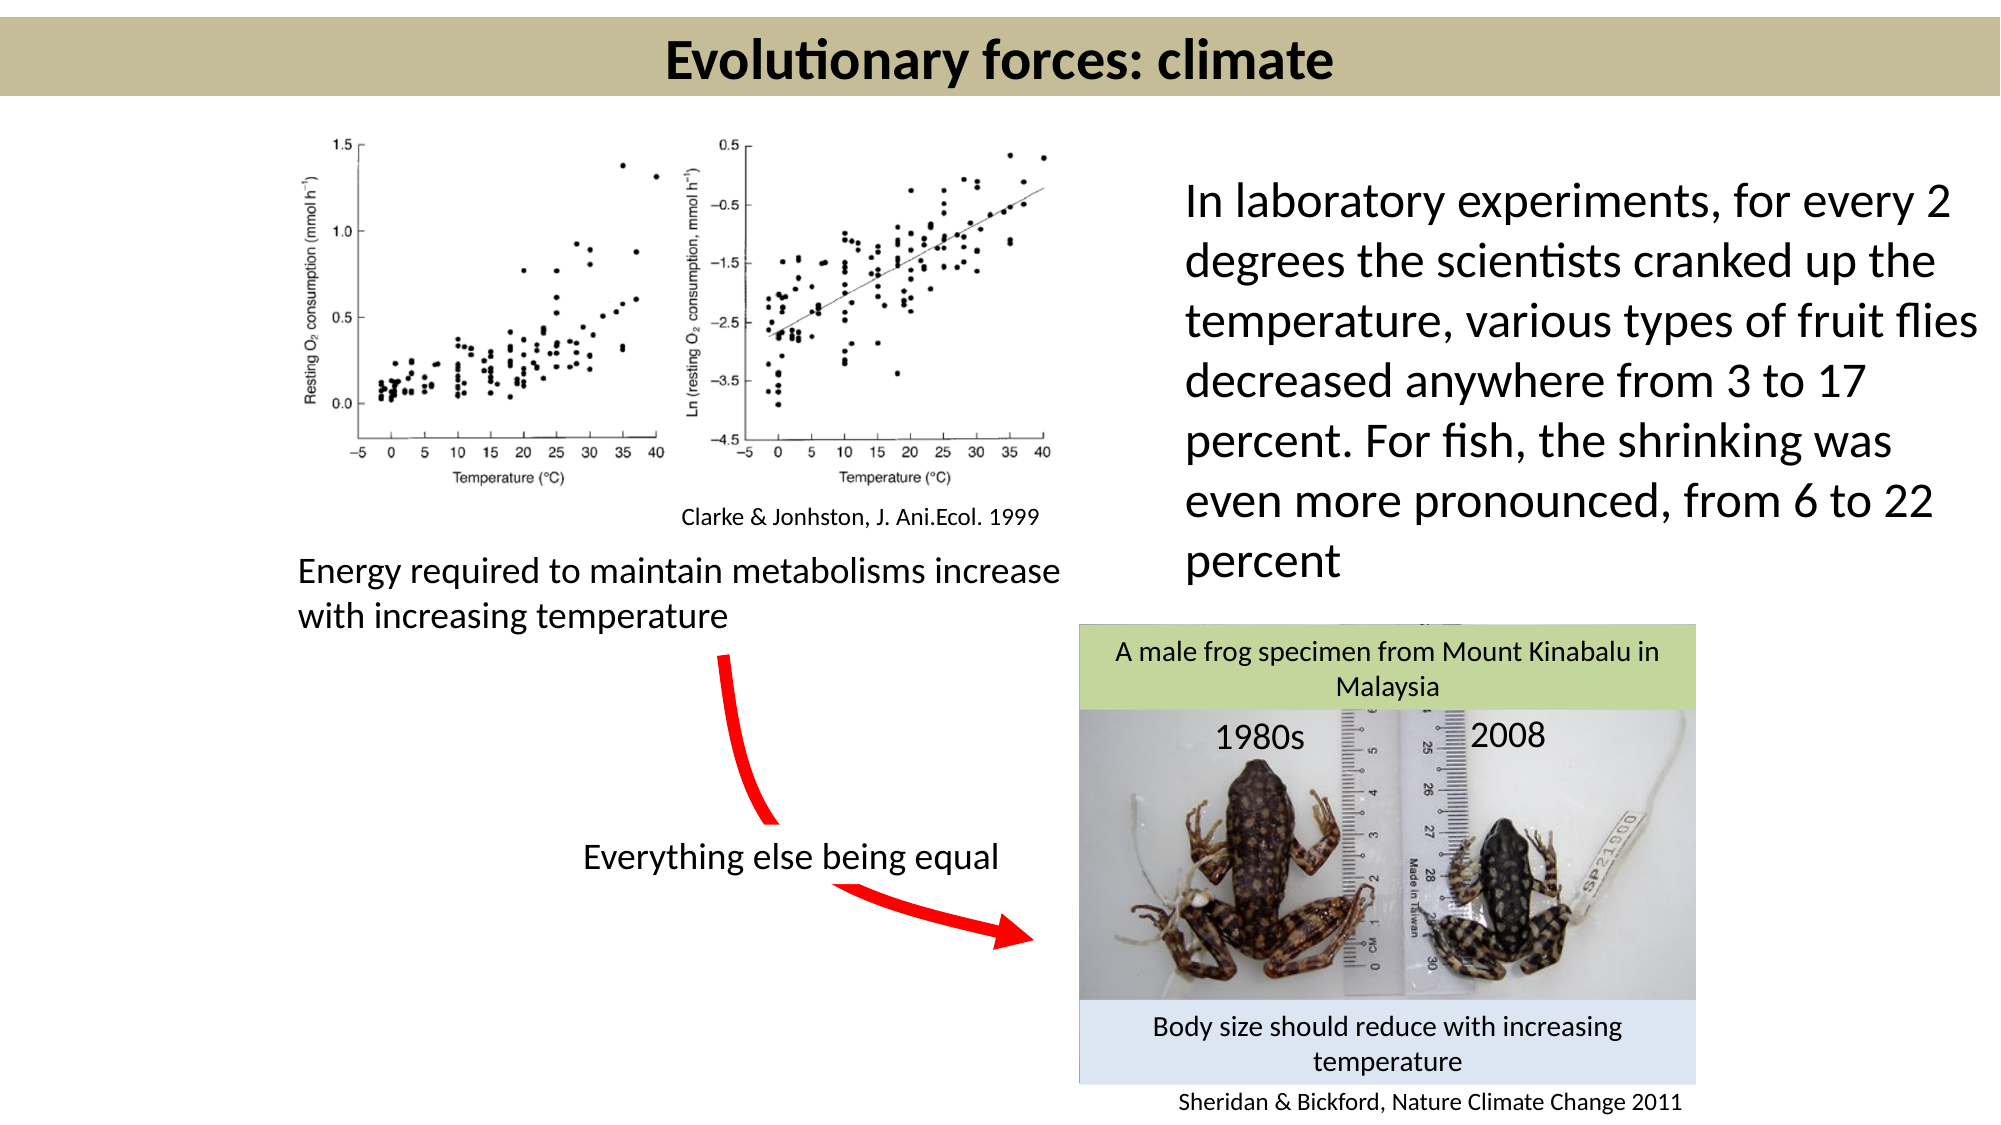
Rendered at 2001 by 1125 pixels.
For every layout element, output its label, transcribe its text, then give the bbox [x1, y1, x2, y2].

text_box Clarke & Jonhston, J. Ani.Ecol. 1999 [666, 506, 1056, 539]
text_box Evolutionary forces: climate [0, 17, 2000, 96]
picture [282, 117, 1080, 498]
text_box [568, 624, 1704, 1124]
text_box Energy required to maintain metabolisms increase with increasing temperature [283, 538, 1080, 644]
text_box In laboratory experiments, for every 2 degrees the scientists cranked up the temperature, various types of fruit flies decreased anywhere from 3 to 17 percent. For fish, the shrinking was even more pronounced, from 6 to 22 percent [1170, 159, 2000, 595]
